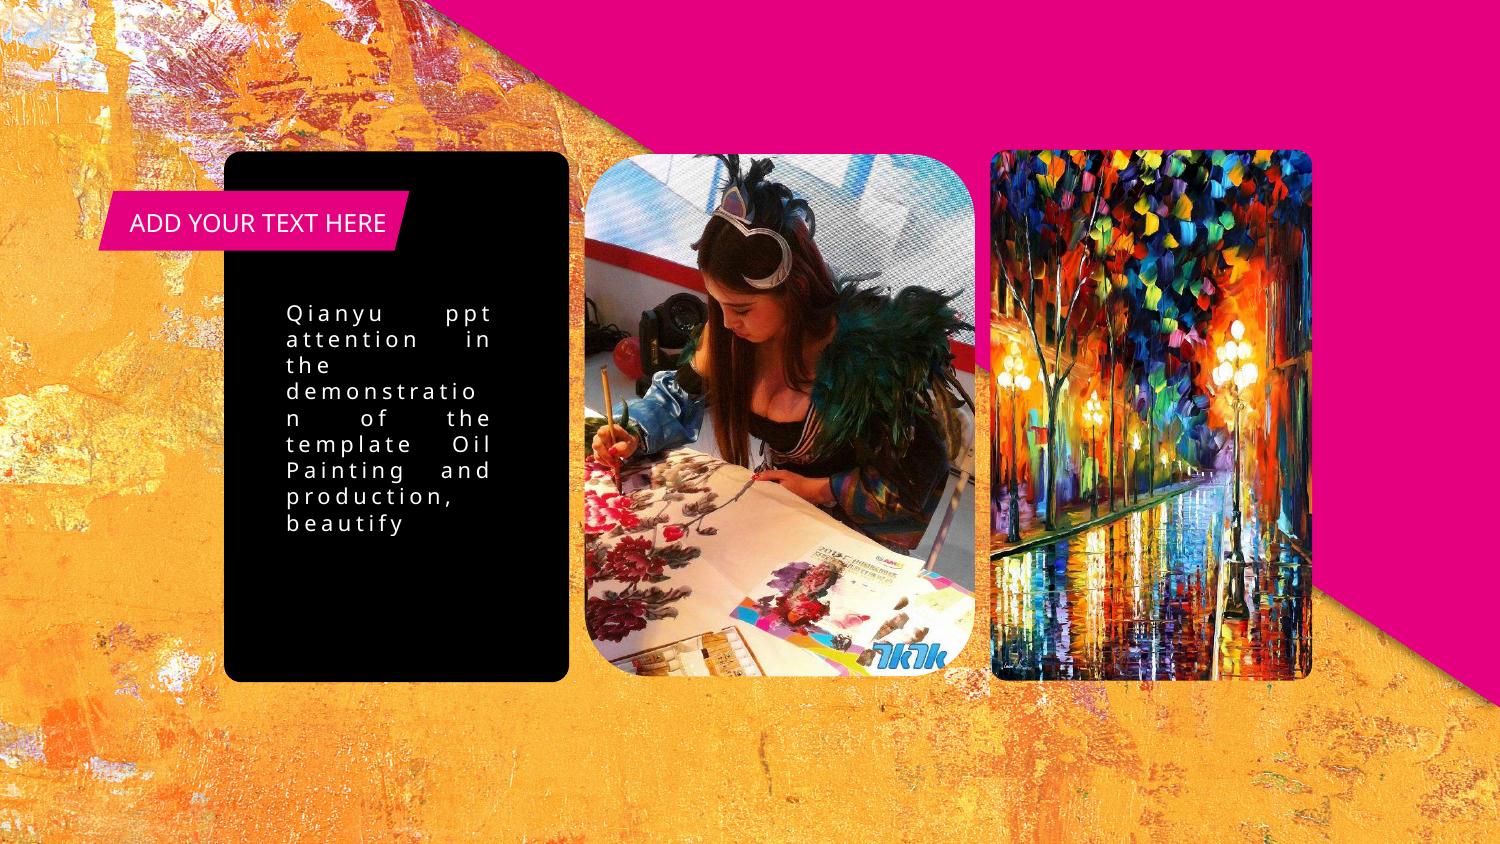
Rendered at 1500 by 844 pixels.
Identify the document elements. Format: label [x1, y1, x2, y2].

picture [0, 0, 1500, 844]
text_box [98, 190, 411, 251]
text_box [988, 147, 1315, 683]
text_box [223, 151, 570, 683]
text_box [420, 0, 1500, 710]
